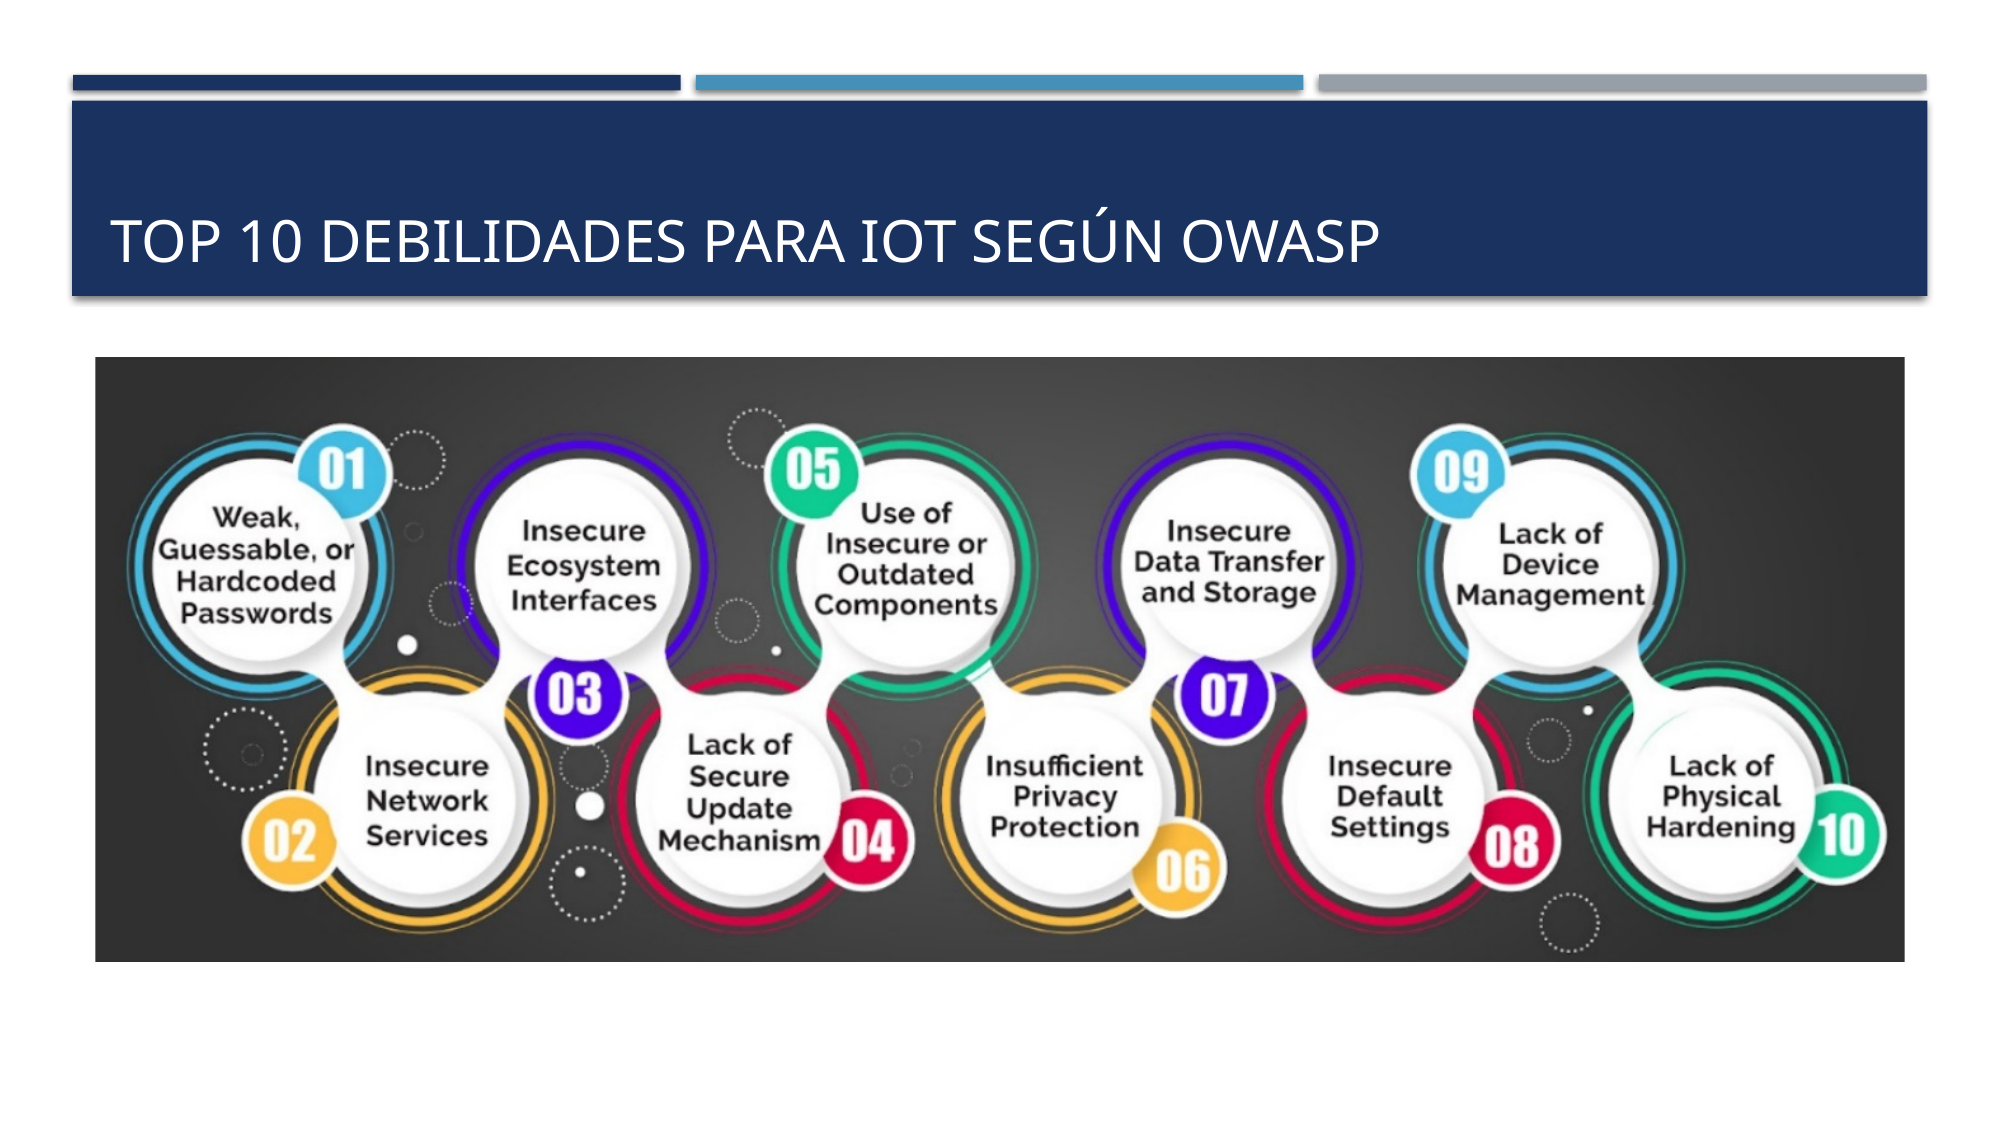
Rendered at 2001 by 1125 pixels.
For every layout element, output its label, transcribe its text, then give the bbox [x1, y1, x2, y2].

picture [94, 357, 1906, 962]
title Top 10 debilidades para iot según owasp [95, 115, 1905, 282]
